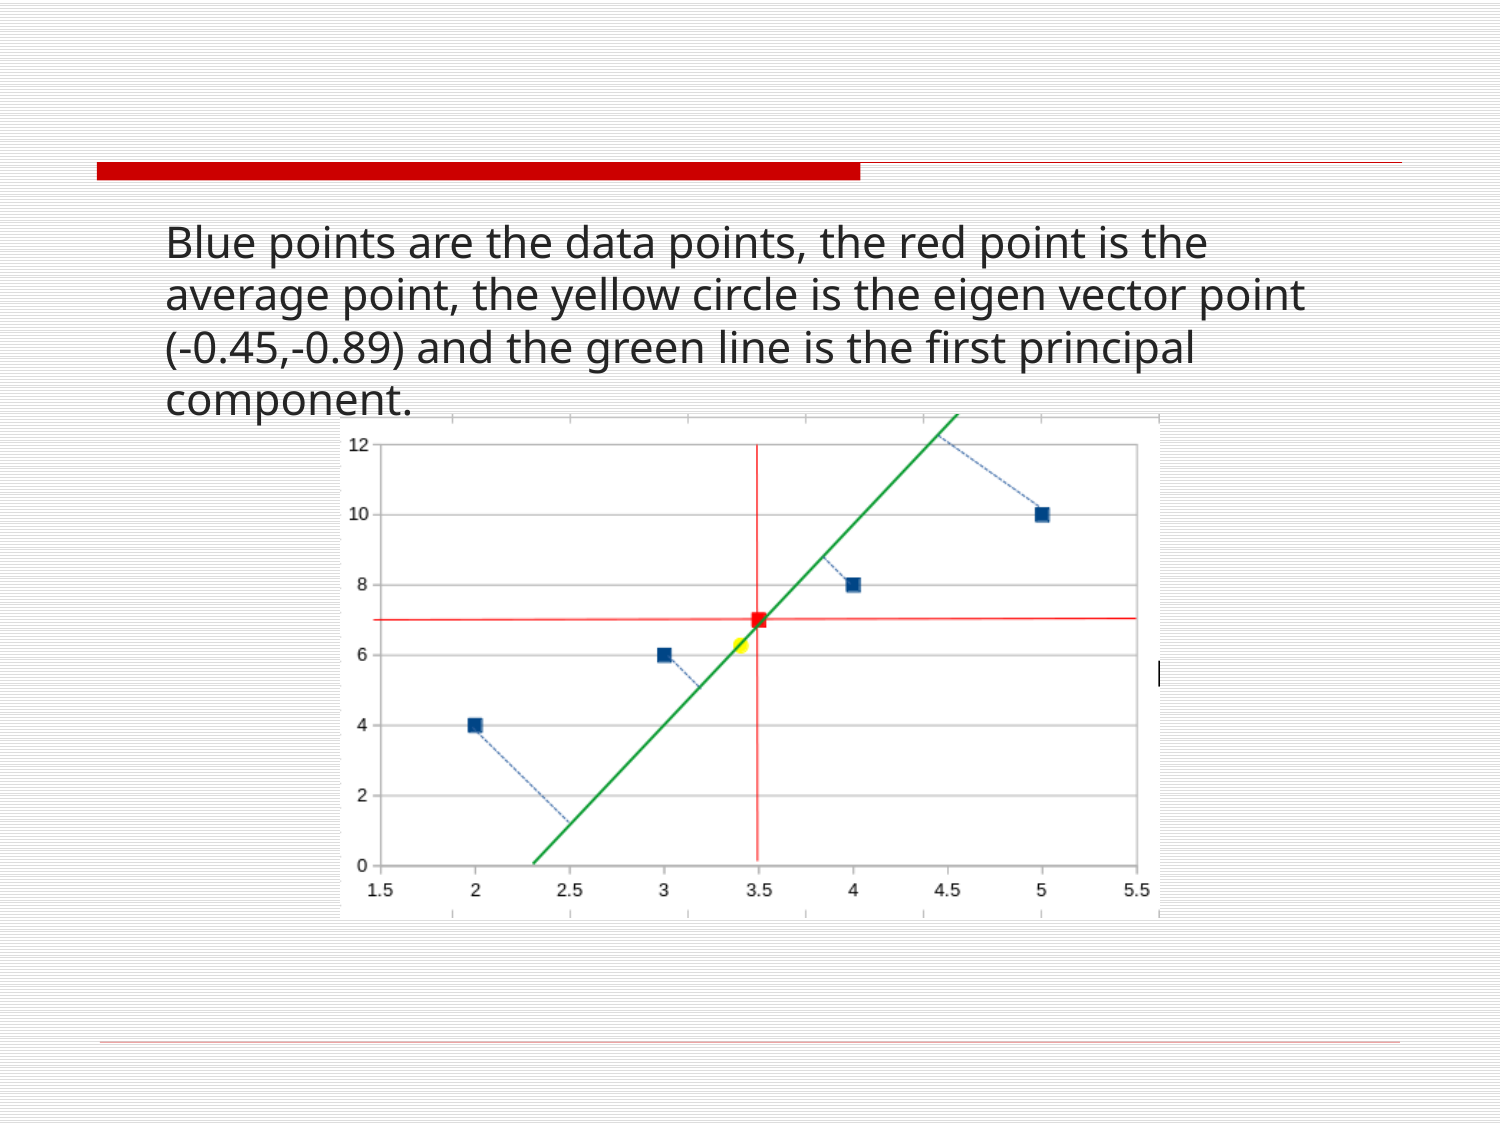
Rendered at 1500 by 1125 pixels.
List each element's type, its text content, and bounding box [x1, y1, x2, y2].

picture [340, 414, 1160, 919]
text_box Blue points are the data points, the red point is the average point, the yellow circle is the eigen vector point (-0.45,-0.89) and the green line is the first principal component. [150, 206, 1347, 432]
